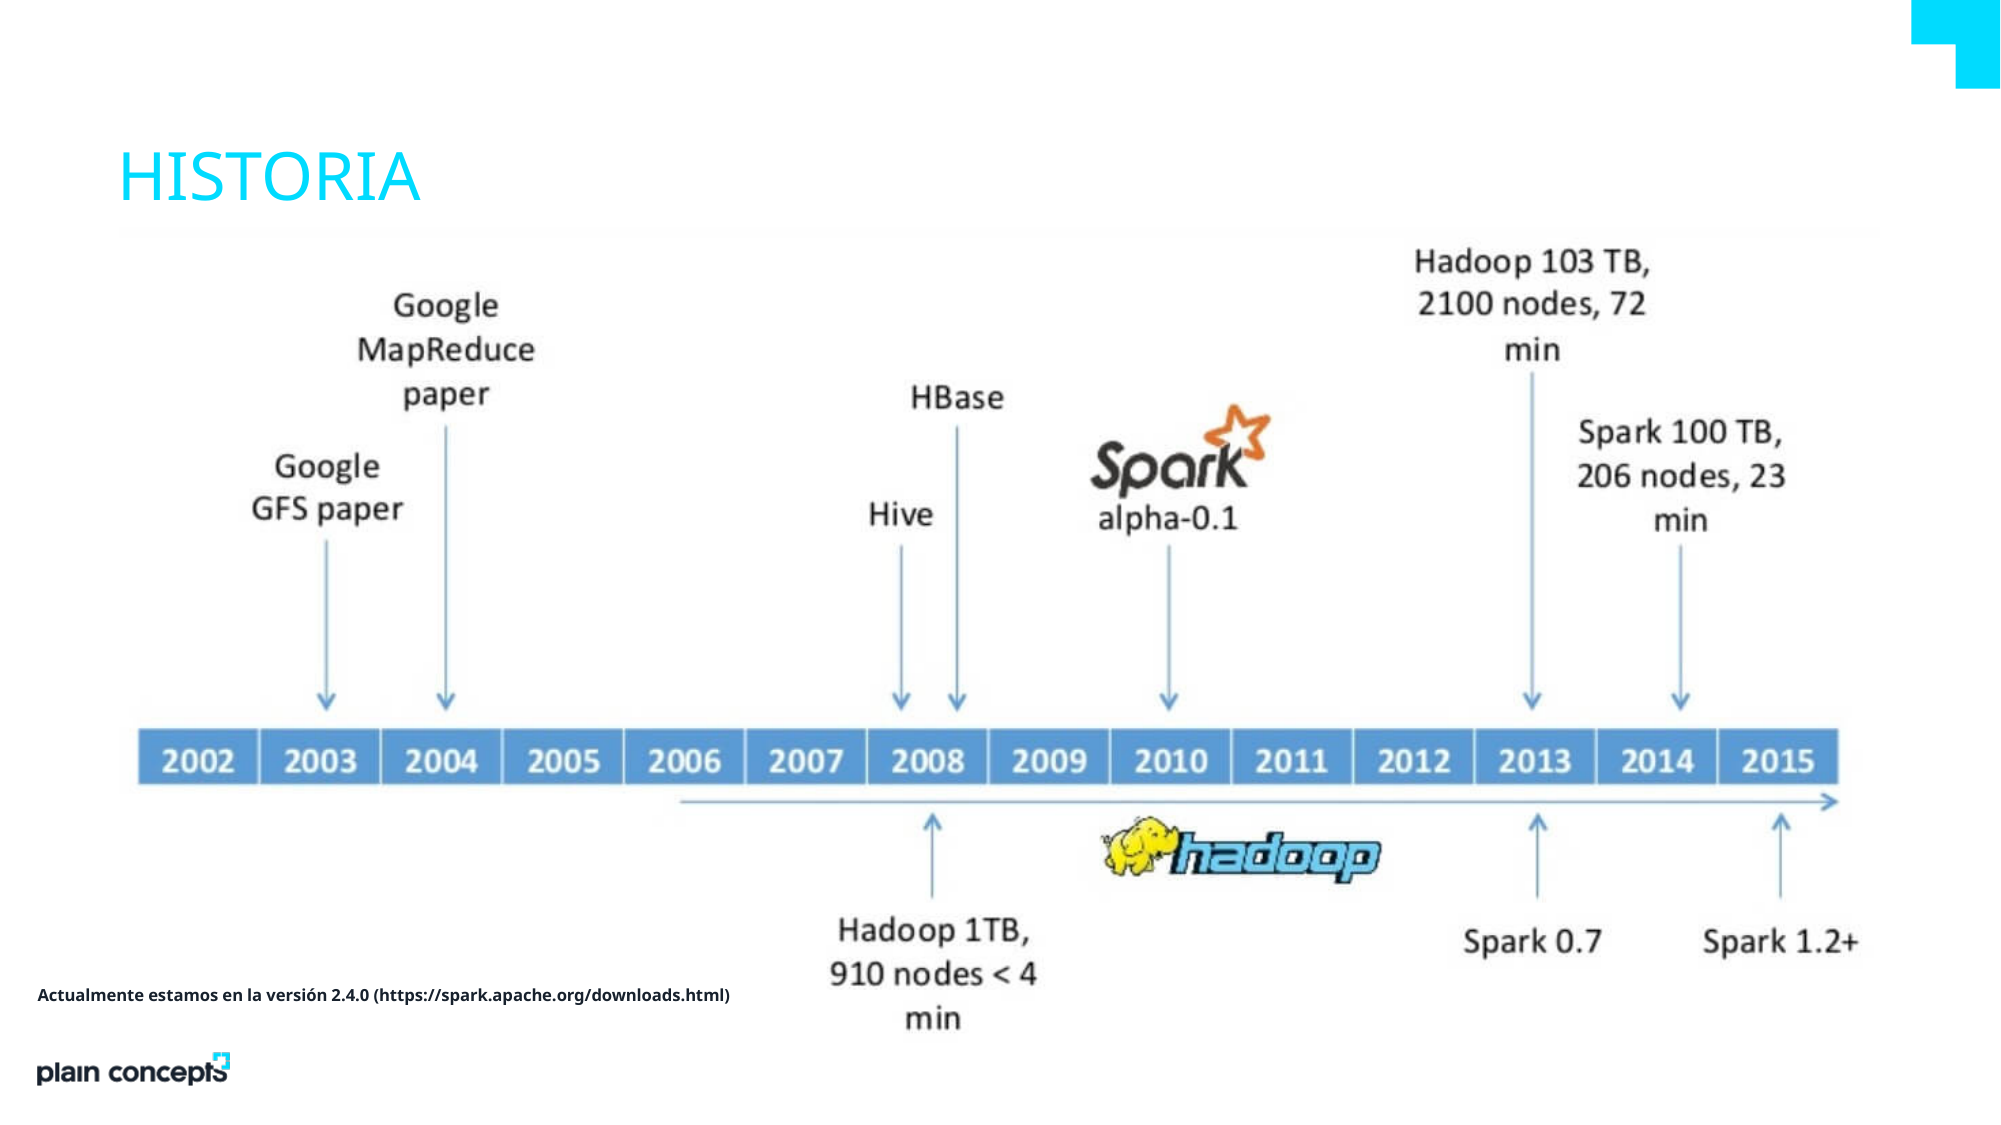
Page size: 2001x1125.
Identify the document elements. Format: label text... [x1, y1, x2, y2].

title HiStoria [102, 114, 1024, 233]
picture [0, 227, 1881, 1125]
list Actualmente estamos en la versión 2.4.0 (https://spark.apache.org/downloads.html) [22, 977, 119, 1013]
